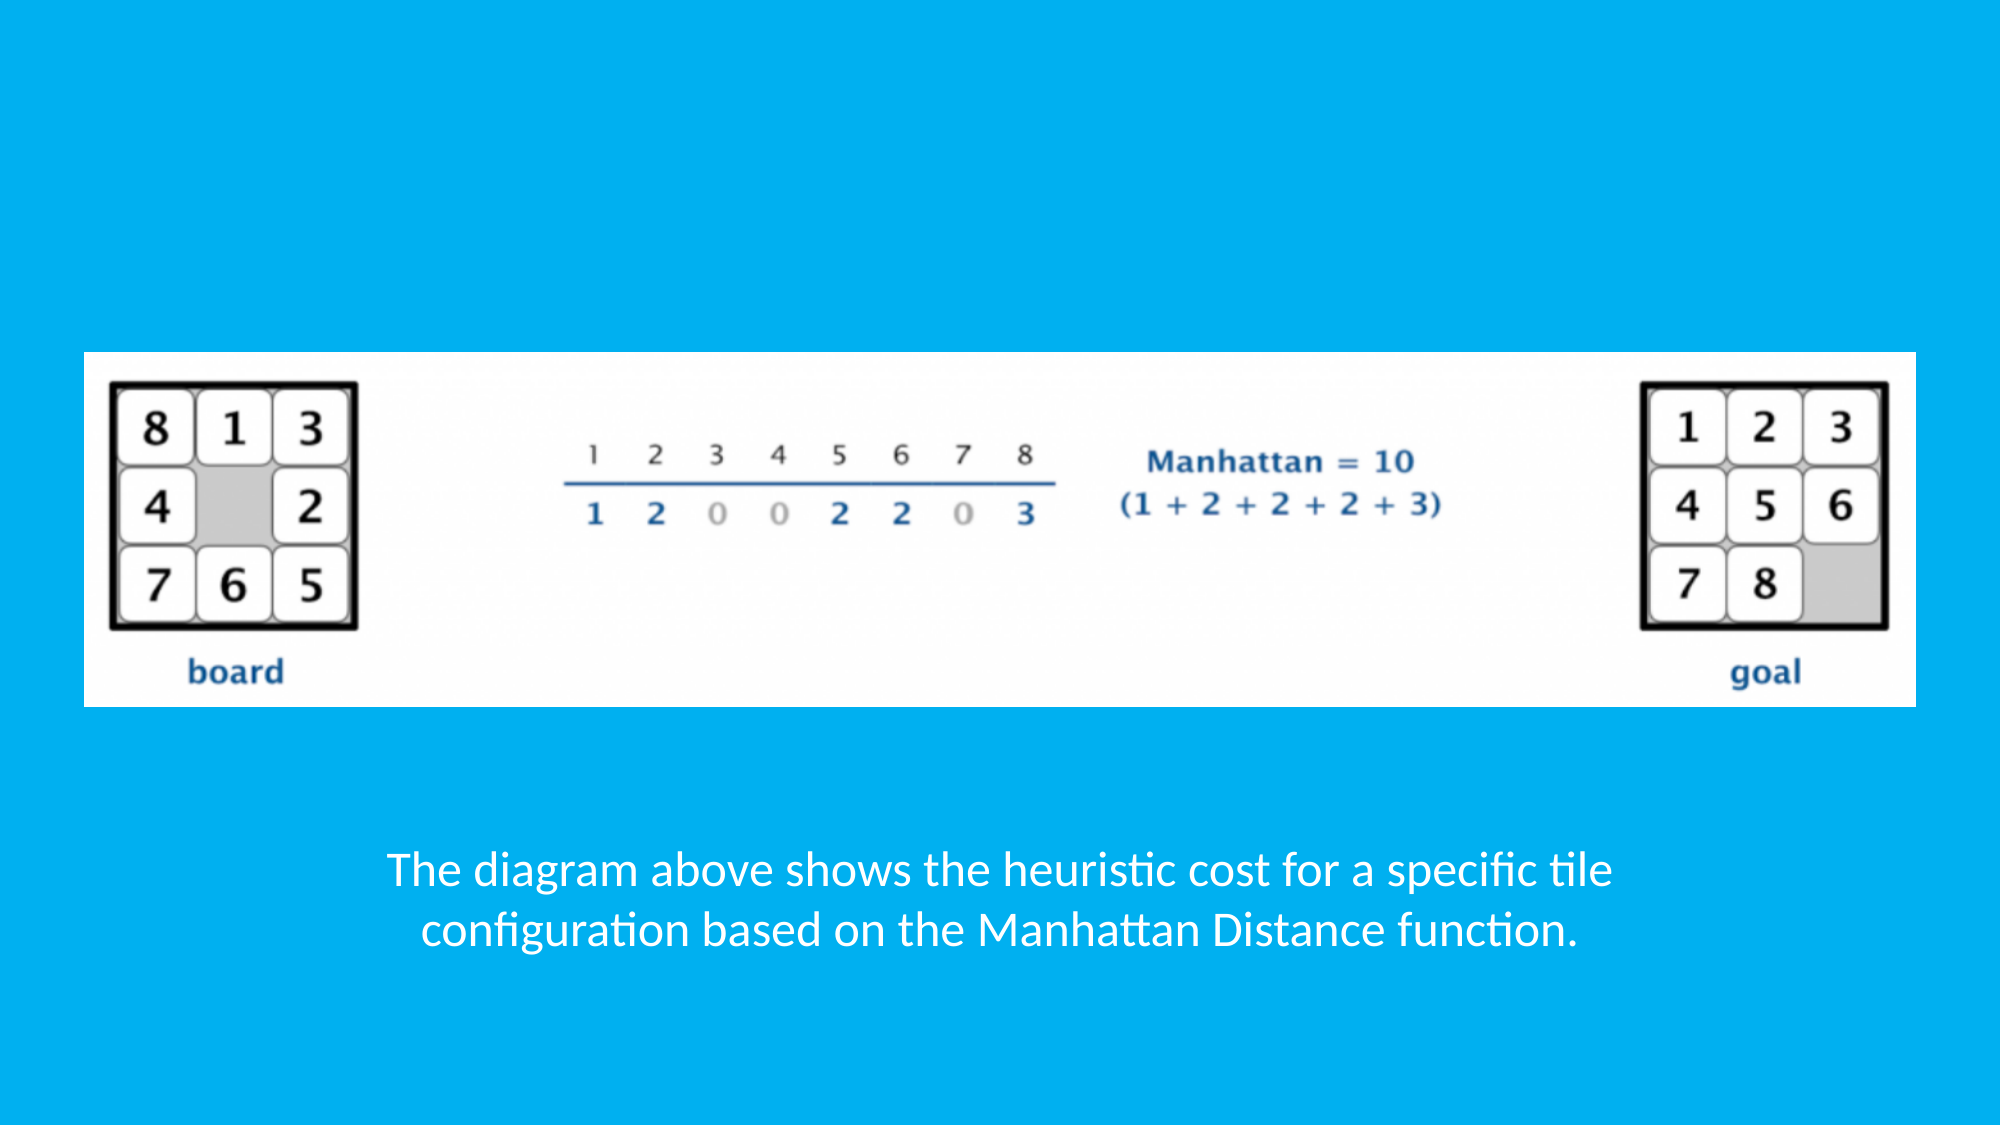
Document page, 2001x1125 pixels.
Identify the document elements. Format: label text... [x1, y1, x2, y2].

picture [85, 353, 1915, 706]
text_box The diagram above shows the heuristic cost for a specific tile configuration based on the Manhattan Distance function. [248, 828, 1752, 964]
